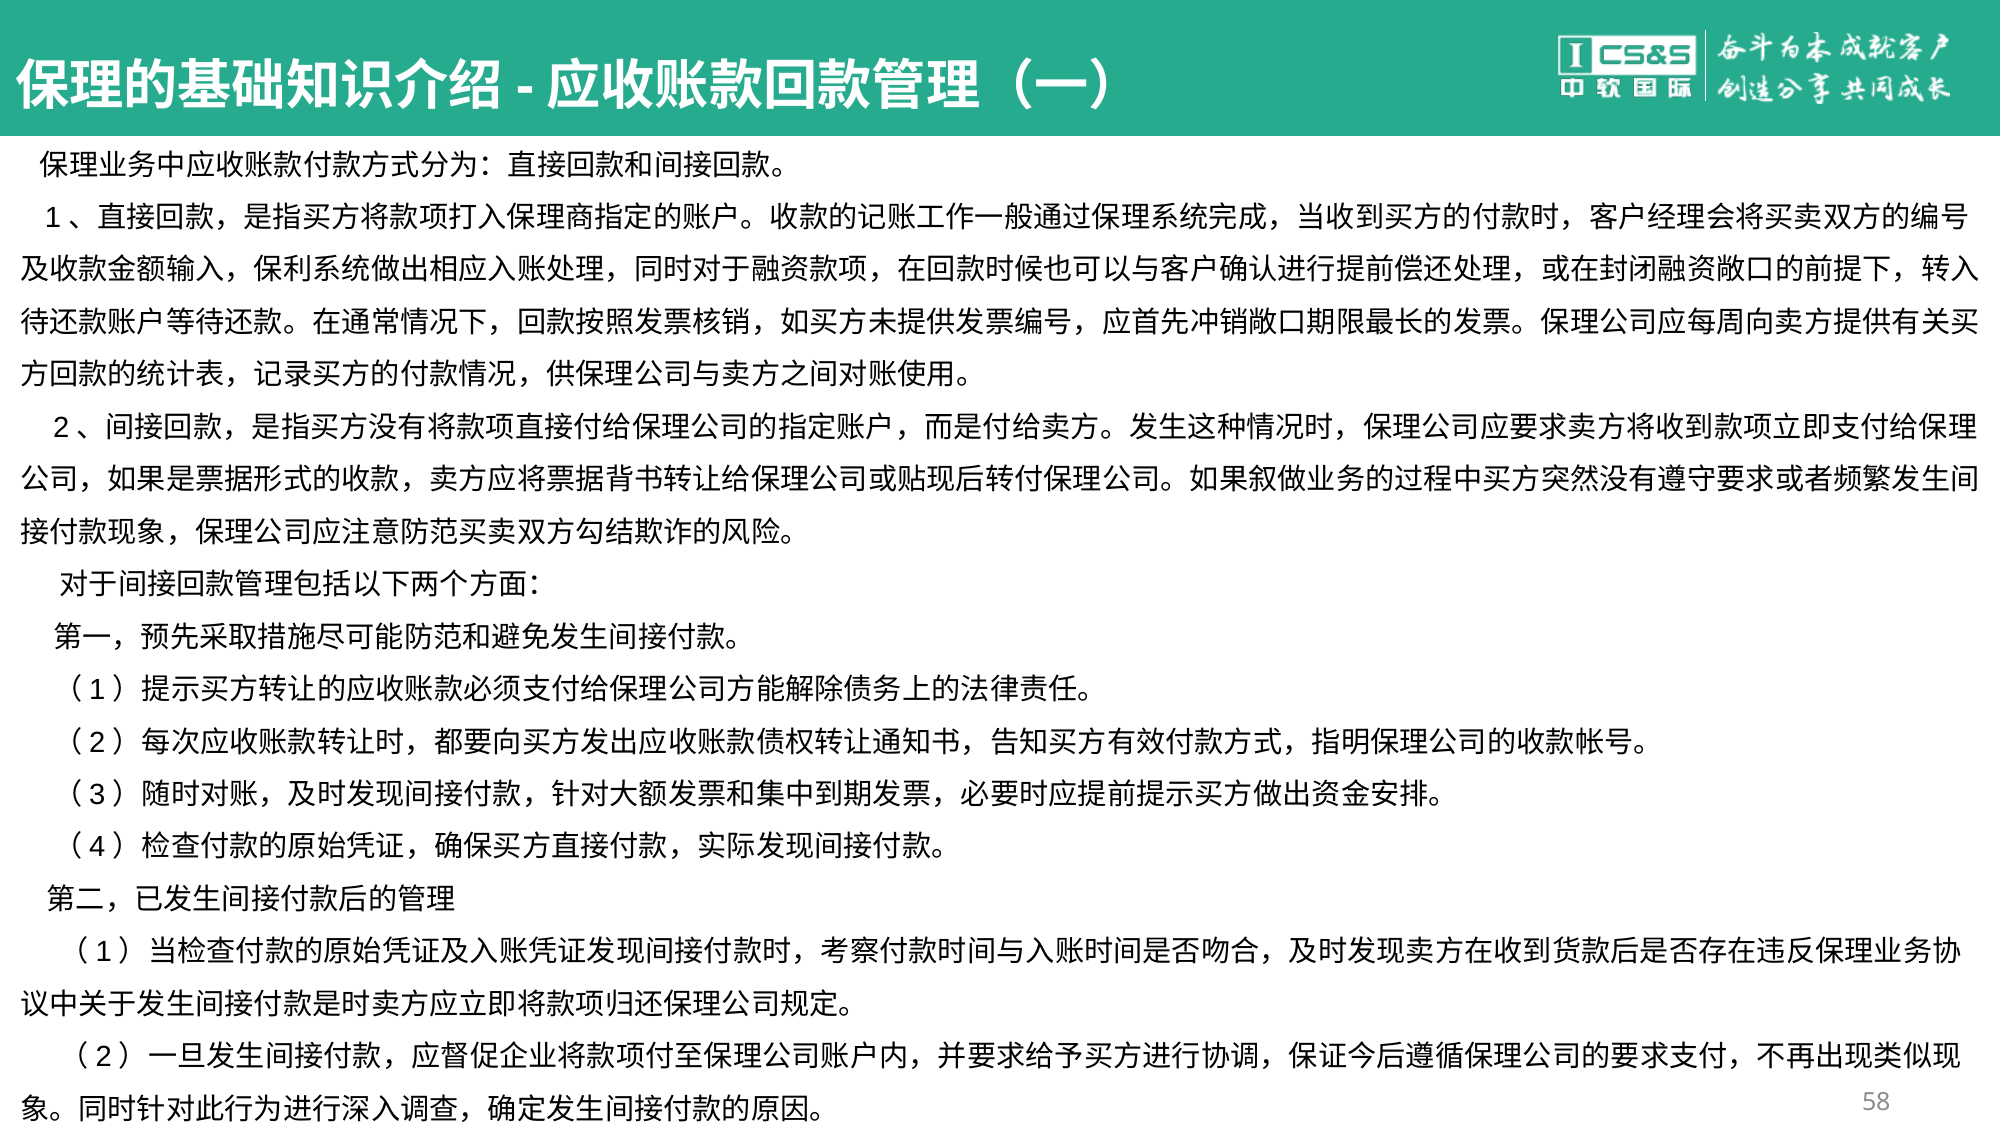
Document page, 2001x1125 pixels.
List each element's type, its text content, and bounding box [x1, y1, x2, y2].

title 保理的基础知识介绍-应收账款回款管理（一） [0, 29, 1366, 136]
text_box 保理业务中应收账款付款方式分为：直接回款和间接回款。 1、直接回款，是指买方将款项打入保理商指定的账户。收款的记账工作一般通过保理系统完成，当收到买方的付款时，客户经理会将买卖双方的编号及收款金额输入，保利系统做出相应入账处理，同时对于融资款项，在回款时候也可以与客户确认进行提前偿还处理，或在封闭融资敞口的前提下，转入待还款账户等待还款。在通常情况下，回款按照发票核销，如买方未提供发票编号，应首先冲销敞口期限最长的发票。保理公司应每周向卖方提供有关买方回款的统计表，记录买方的付款情况，供保理公司与卖方之间对账使用。 2、间接回款，是指买方没有将款项直接付给保理公司的指定账户，而是付给卖方。发生这种情况时，保理公司应要求卖方将收到款项立即支付给保理公司，如果是票据形式的收款，卖方应将票据背书转让给保理公司或贴现后转付保理公司。如果叙做业务的过程中买方突然没有遵守要求或者频繁发生间接付款现象，保理公司应注意防范买卖双方勾结欺诈的风险。 对于间接回款管理包括以下两个方面： 第一，预先采取措施尽可能防范和避免发生间接付款。 （1）提示买方转让的应收账款必须支付给保理公司方能解除债务上的法律责任。 （2）每次应收账款转让时，都要向买方发出应收账款债权转让通知书，告知买方有效付款方式，指明保理公司的收款帐号。 （3）随时对账，及时发现间接付款，针对大额发票和集中到期发票，必要时应提前提示买方做出资金安排。 （4）检查付款的原始凭证，确保买方直接付款，实际发现间接付款。 第二，已发生间接付款后的管理 （1）当检查付款的原始凭证及入账凭证发现间接付款时，考察付款时间与入账时间是否吻合，及时发现卖方在收到货款后是否存在违反保理业务协议中关于发生间接付款是时卖方应立即将款项归还保理公司规定。 （2）一旦发生间接付款，应督促企业将款项付至保理公司账户内，并要求给予买方进行协调，保证今后遵循保理公司的要求支付，不再出现类似现象。同时针对此行为进行深入调查，确定发生间接付款的原因。 [5, 121, 2000, 1125]
picture [1557, 32, 1950, 104]
